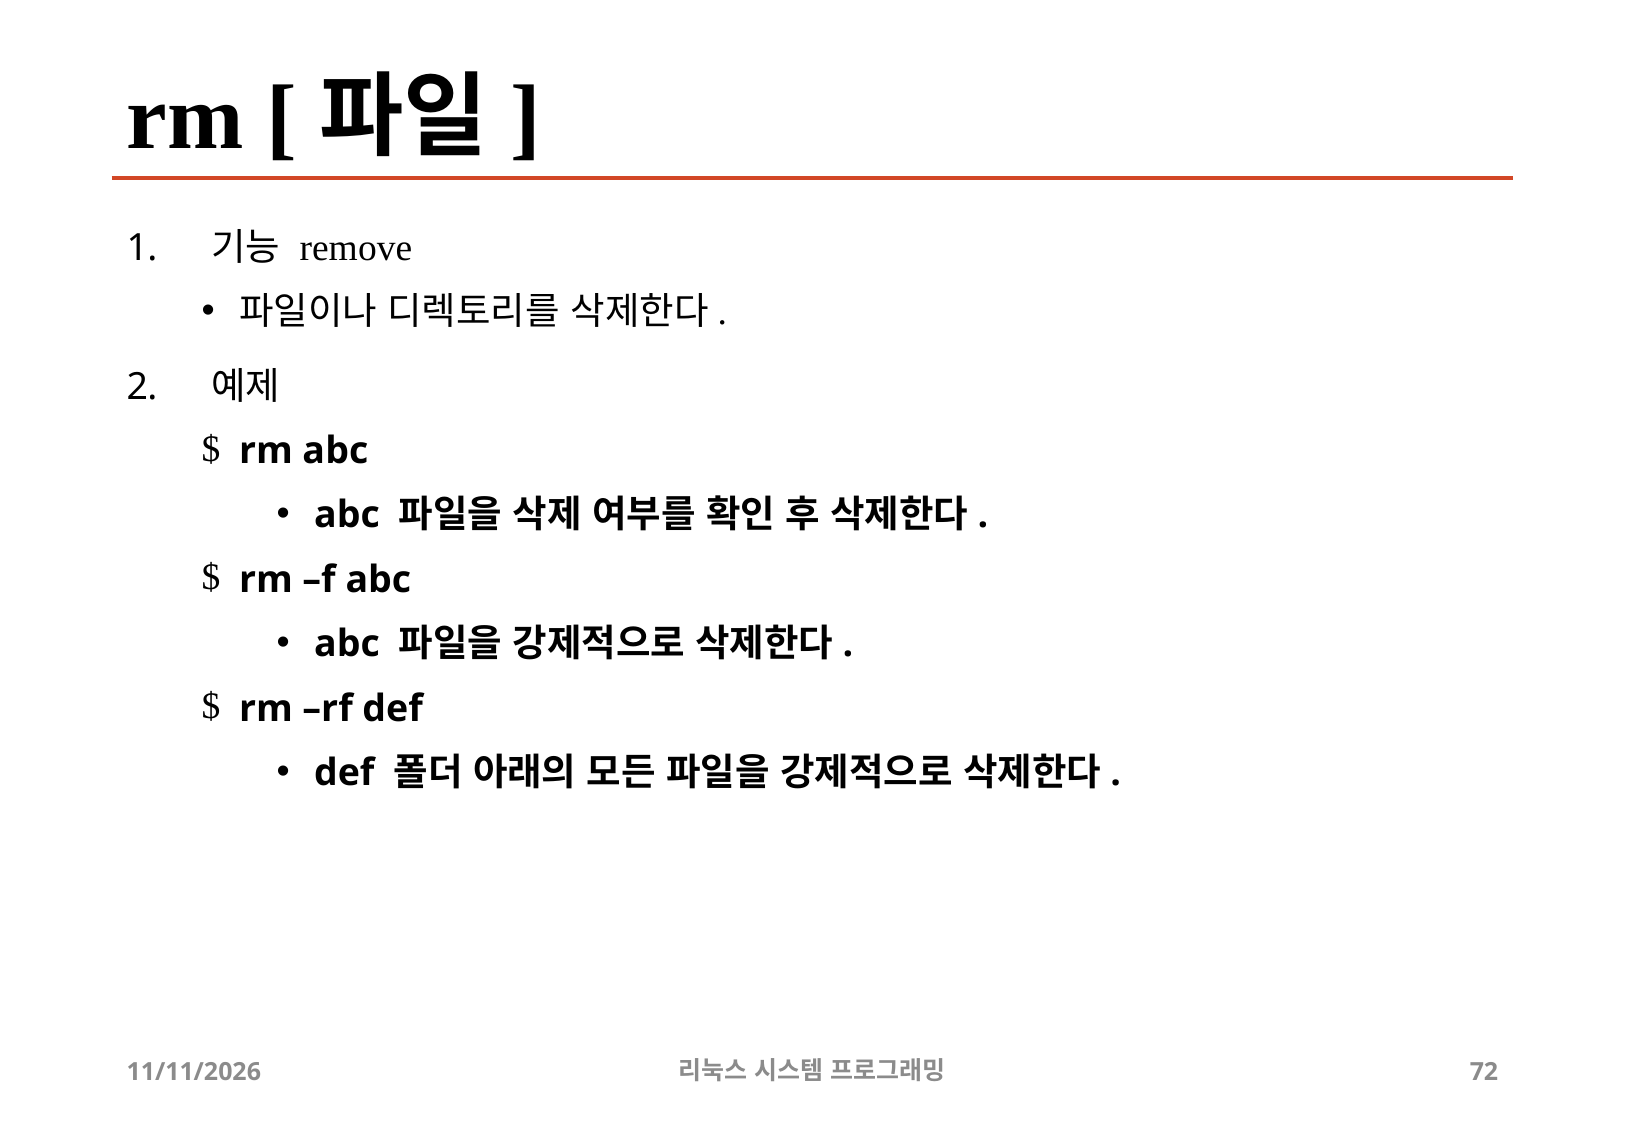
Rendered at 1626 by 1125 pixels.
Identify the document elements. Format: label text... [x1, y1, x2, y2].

slide_number 72 [1433, 1042, 1514, 1103]
title rm [파일] [111, 59, 1514, 179]
footer 리눅스 시스템 프로그래밍 [538, 1042, 1087, 1103]
list 기능 remove 파일이나 디렉토리를 삭제한다. 예제 rm abc abc 파일을 삭제 여부를 확인 후 삭제한다. rm –f abc abc 파일을 강제적으로 삭제한다. rm –rf def def 폴더 아래의 모든 파일을 강제적으로 삭제한다. [111, 205, 1514, 892]
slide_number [111, 1042, 303, 1103]
